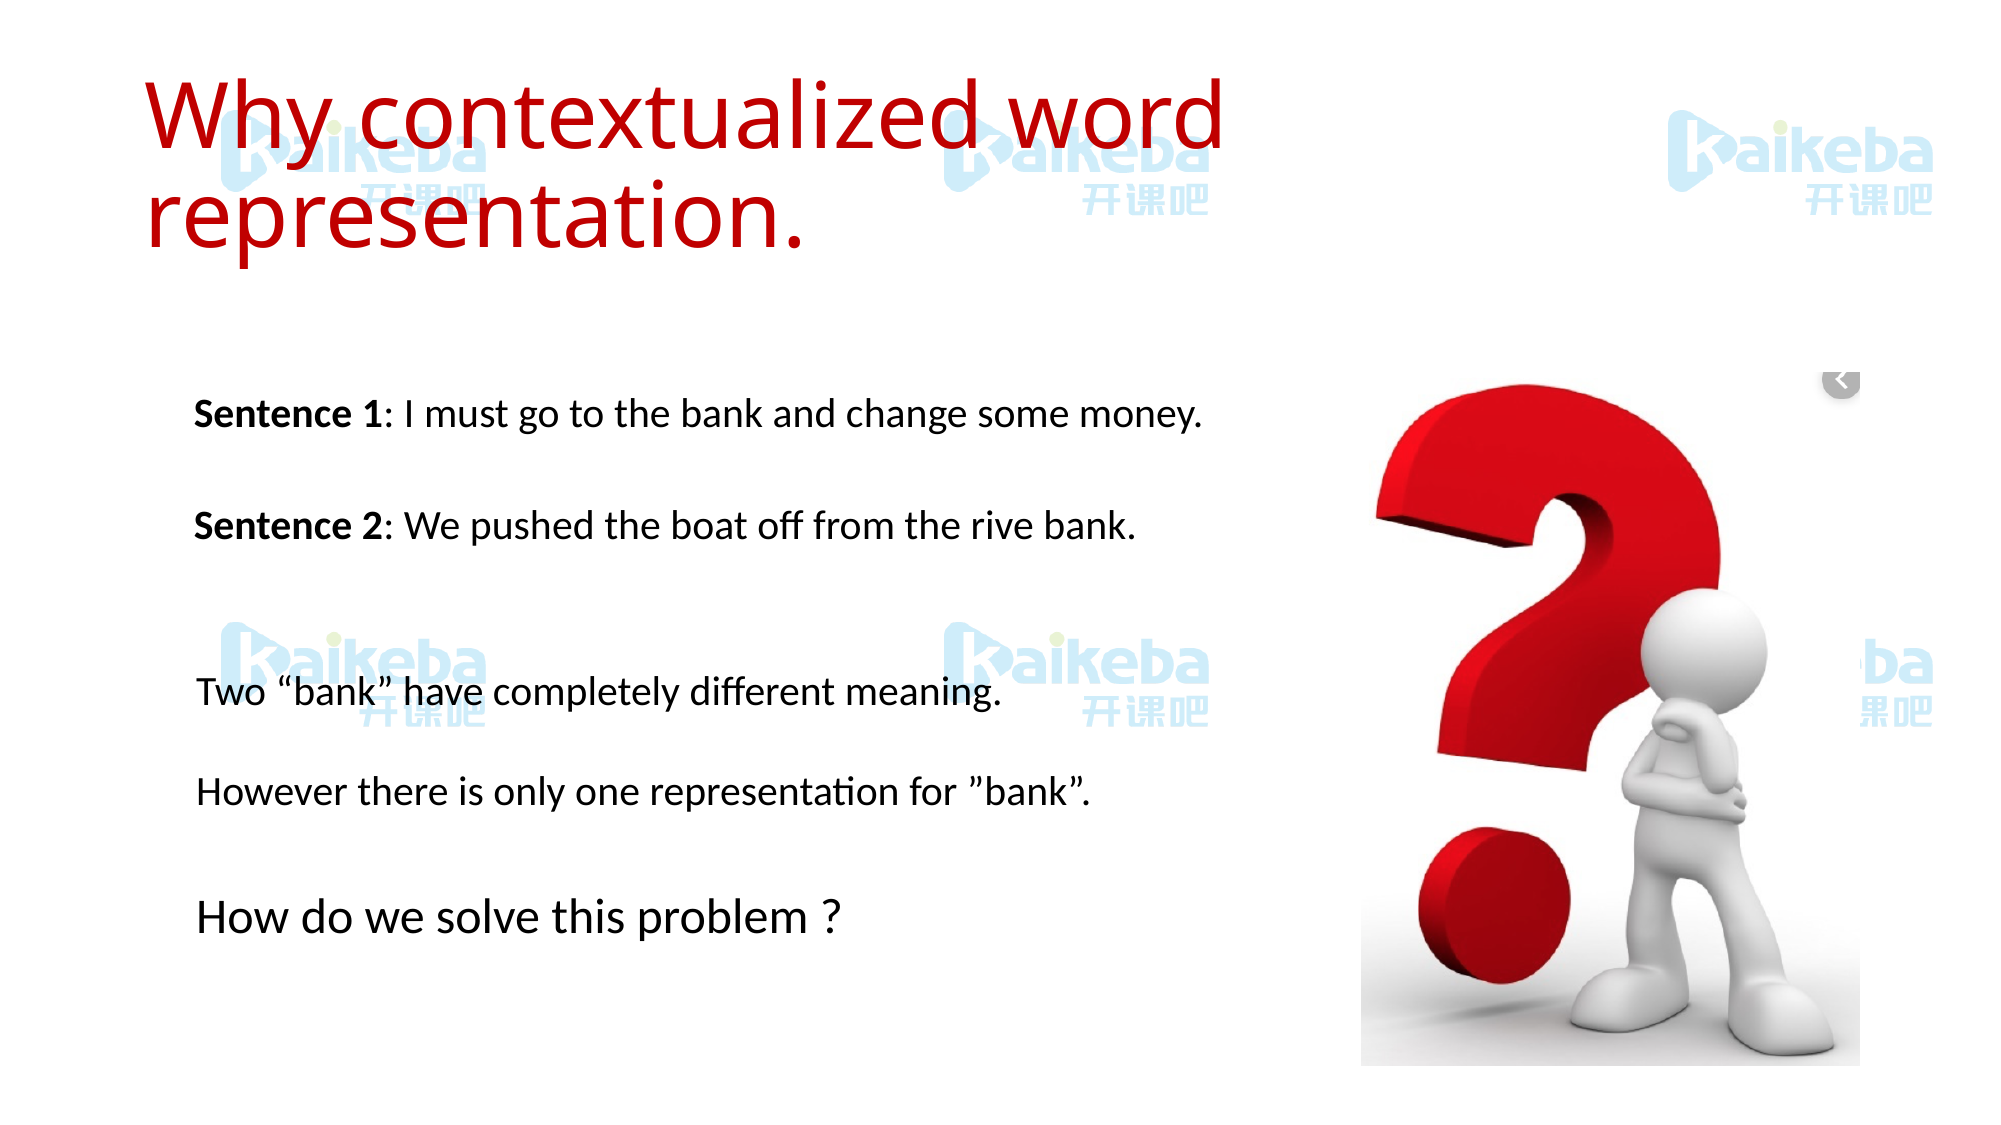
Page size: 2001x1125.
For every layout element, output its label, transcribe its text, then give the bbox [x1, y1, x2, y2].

text_box Sentence 2: We pushed the boat off from the rive bank. [186, 490, 1237, 556]
text_box Sentence 1: I must go to the bank and change some money. [186, 378, 1237, 444]
title Why contextualized word representation. [136, 59, 1863, 278]
text_box Two “bank” have completely different meaning. However there is only one representation for ”bank”. [188, 656, 1140, 822]
text_box How do we solve this problem ? [188, 875, 1140, 951]
text_box [1053, 299, 1970, 1014]
picture [1360, 372, 1861, 1066]
